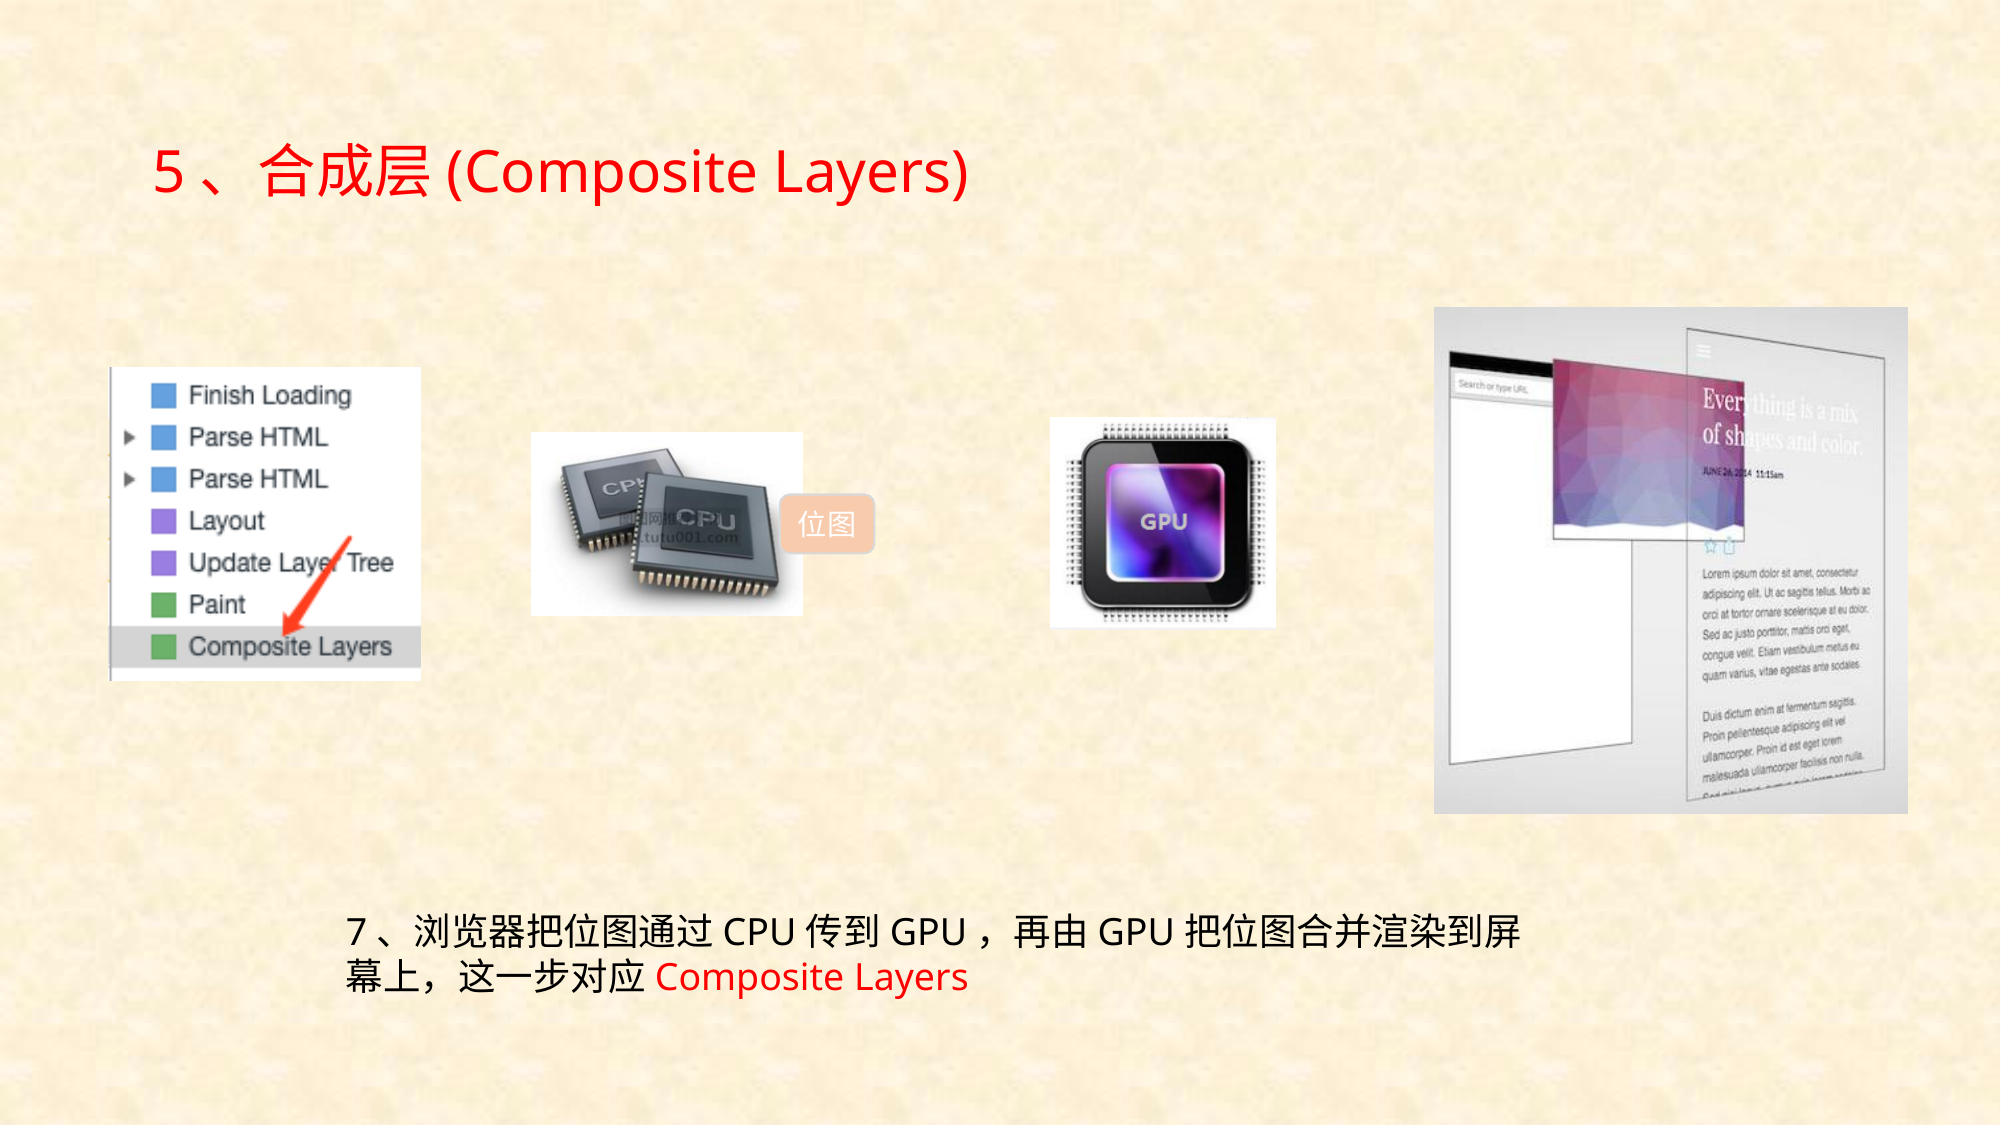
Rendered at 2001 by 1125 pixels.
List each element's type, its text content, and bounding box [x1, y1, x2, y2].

text_box 7、浏览器把位图通过CPU传到GPU，再由GPU把位图合并渲染到屏幕上，这一步对应Composite Layers [331, 900, 1569, 1006]
text_box 位图 [803, 493, 876, 555]
picture [0, 0, 2001, 1125]
title 5、合成层(Composite Layers) [137, 64, 1863, 283]
